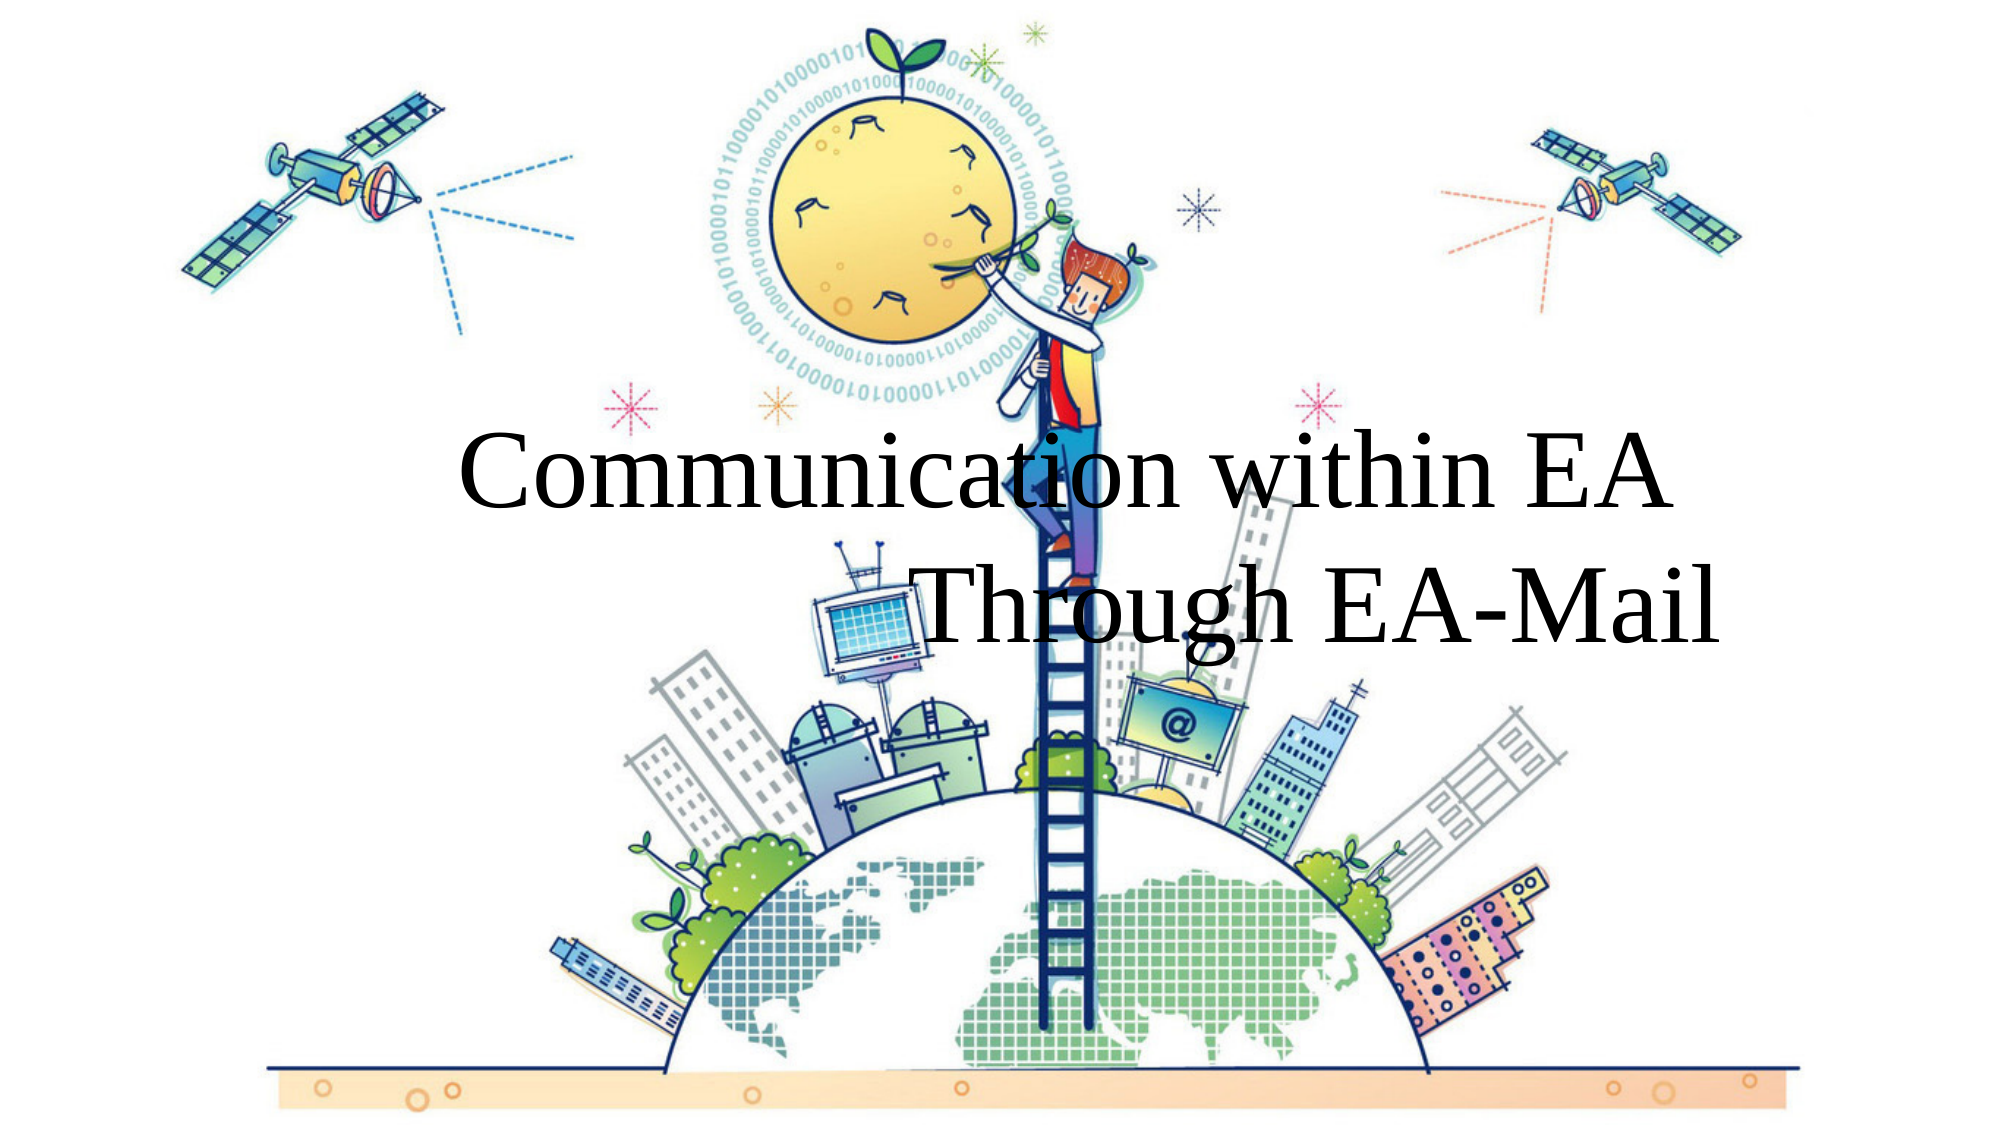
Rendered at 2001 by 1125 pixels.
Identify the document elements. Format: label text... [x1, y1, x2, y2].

text_box Communication within EA Through EA-Mail [442, 387, 1691, 673]
picture [0, 0, 2001, 1125]
